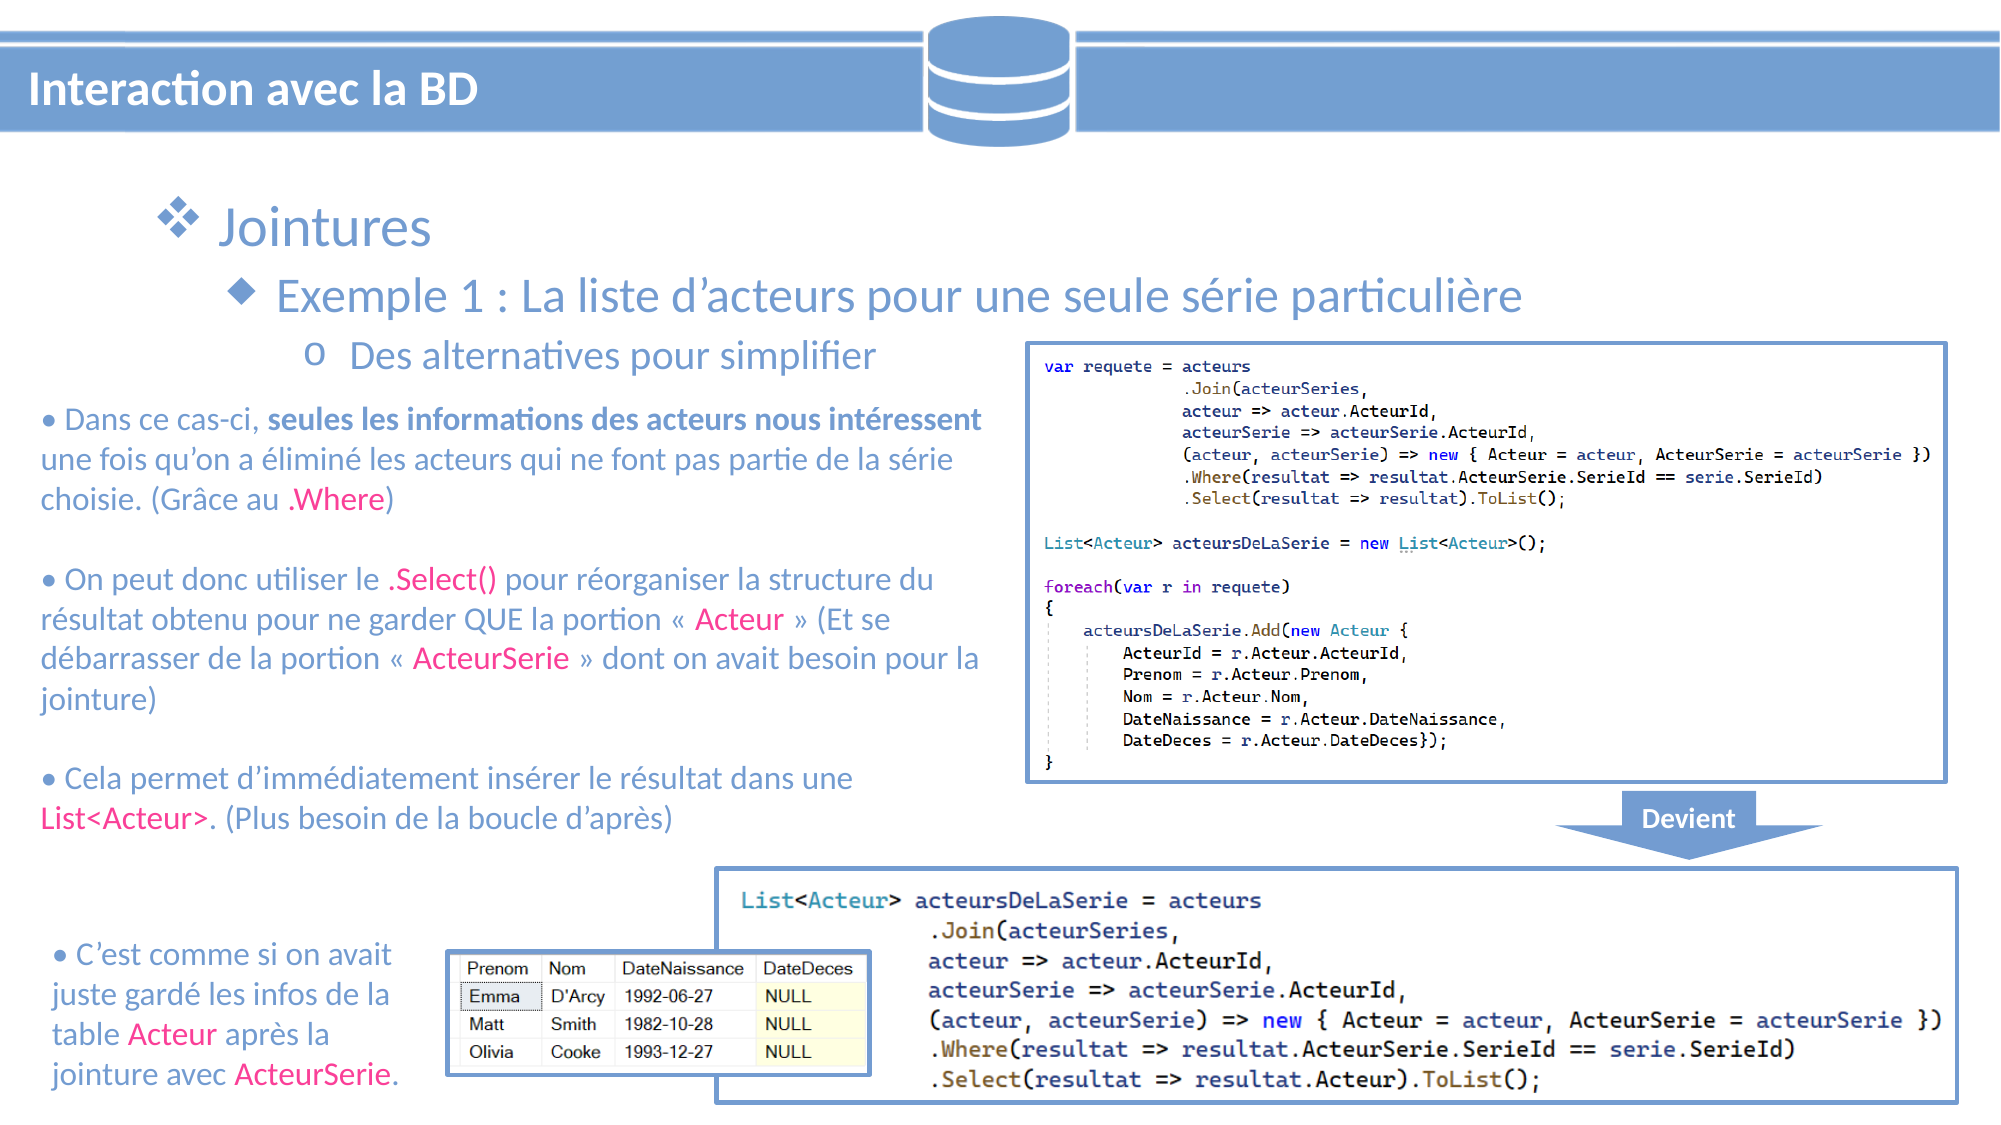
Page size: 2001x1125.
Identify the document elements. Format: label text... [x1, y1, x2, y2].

text_box • C’est comme si on avait juste gardé les infos de la table Acteur après la jointure avec ActeurSerie. [37, 924, 455, 1100]
picture [0, 3, 2000, 160]
picture [449, 871, 1955, 1100]
text_box • Dans ce cas-ci, seules les informations des acteurs nous intéressent une fois qu’on a éliminé les acteurs qui ne font pas partie de la série choisie. (Grâce au .Where) • On peut donc utiliser le .Select() pour réorganiser la structure du résultat obtenu pour ne garder QUE la portion « Acteur » (Et se débarrasser de la portion « ActeurSerie » dont on avait besoin pour la jointure) • Cela permet d’immédiatement insérer le résultat dans une List<Acteur>. (Plus besoin de la boucle d’après) [25, 389, 1012, 844]
picture [1029, 345, 1944, 780]
title Interaction avec la BD [12, 58, 913, 120]
list Jointures Exemple 1 : La liste d’acteurs pour une seule série particulière Des alternatives pour simplifier [137, 188, 1862, 949]
text_box Devient [1554, 789, 1824, 861]
